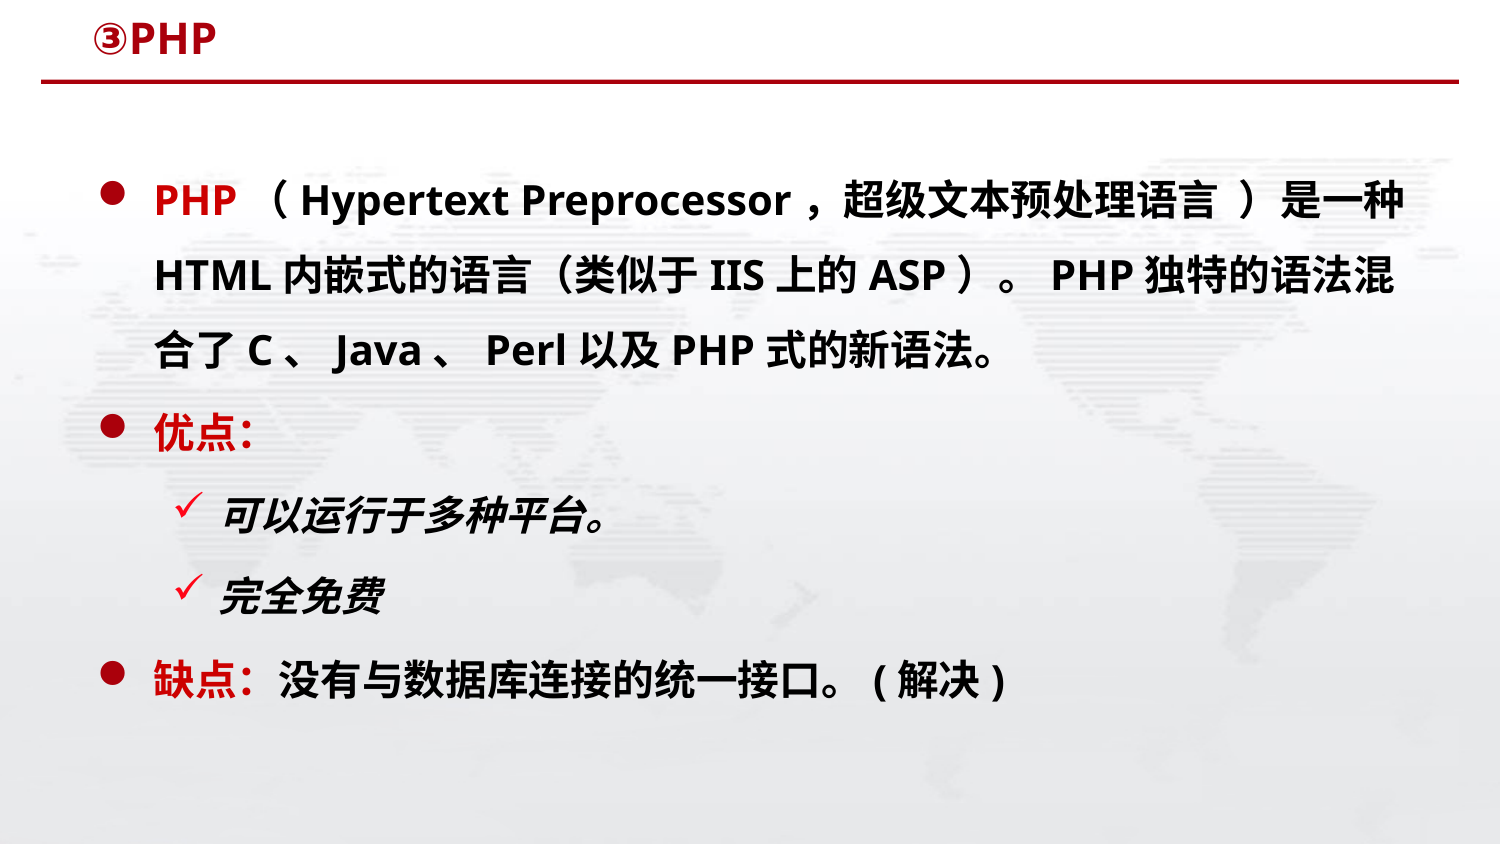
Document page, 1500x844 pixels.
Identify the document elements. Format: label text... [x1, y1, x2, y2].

title ③PHP [76, 2, 873, 71]
picture [0, 0, 1500, 844]
list PHP（Hypertext Preprocessor，超级文本预处理语言 ）是一种HTML内嵌式的语言（类似于IIS上的ASP）。PHP独特的语法混合了C、Java、Perl以及PHP式的新语法。 优点： 可以运行于多种平台。 完全免费 缺点：没有与数据库连接的统一接口。(解决) [81, 140, 1429, 757]
